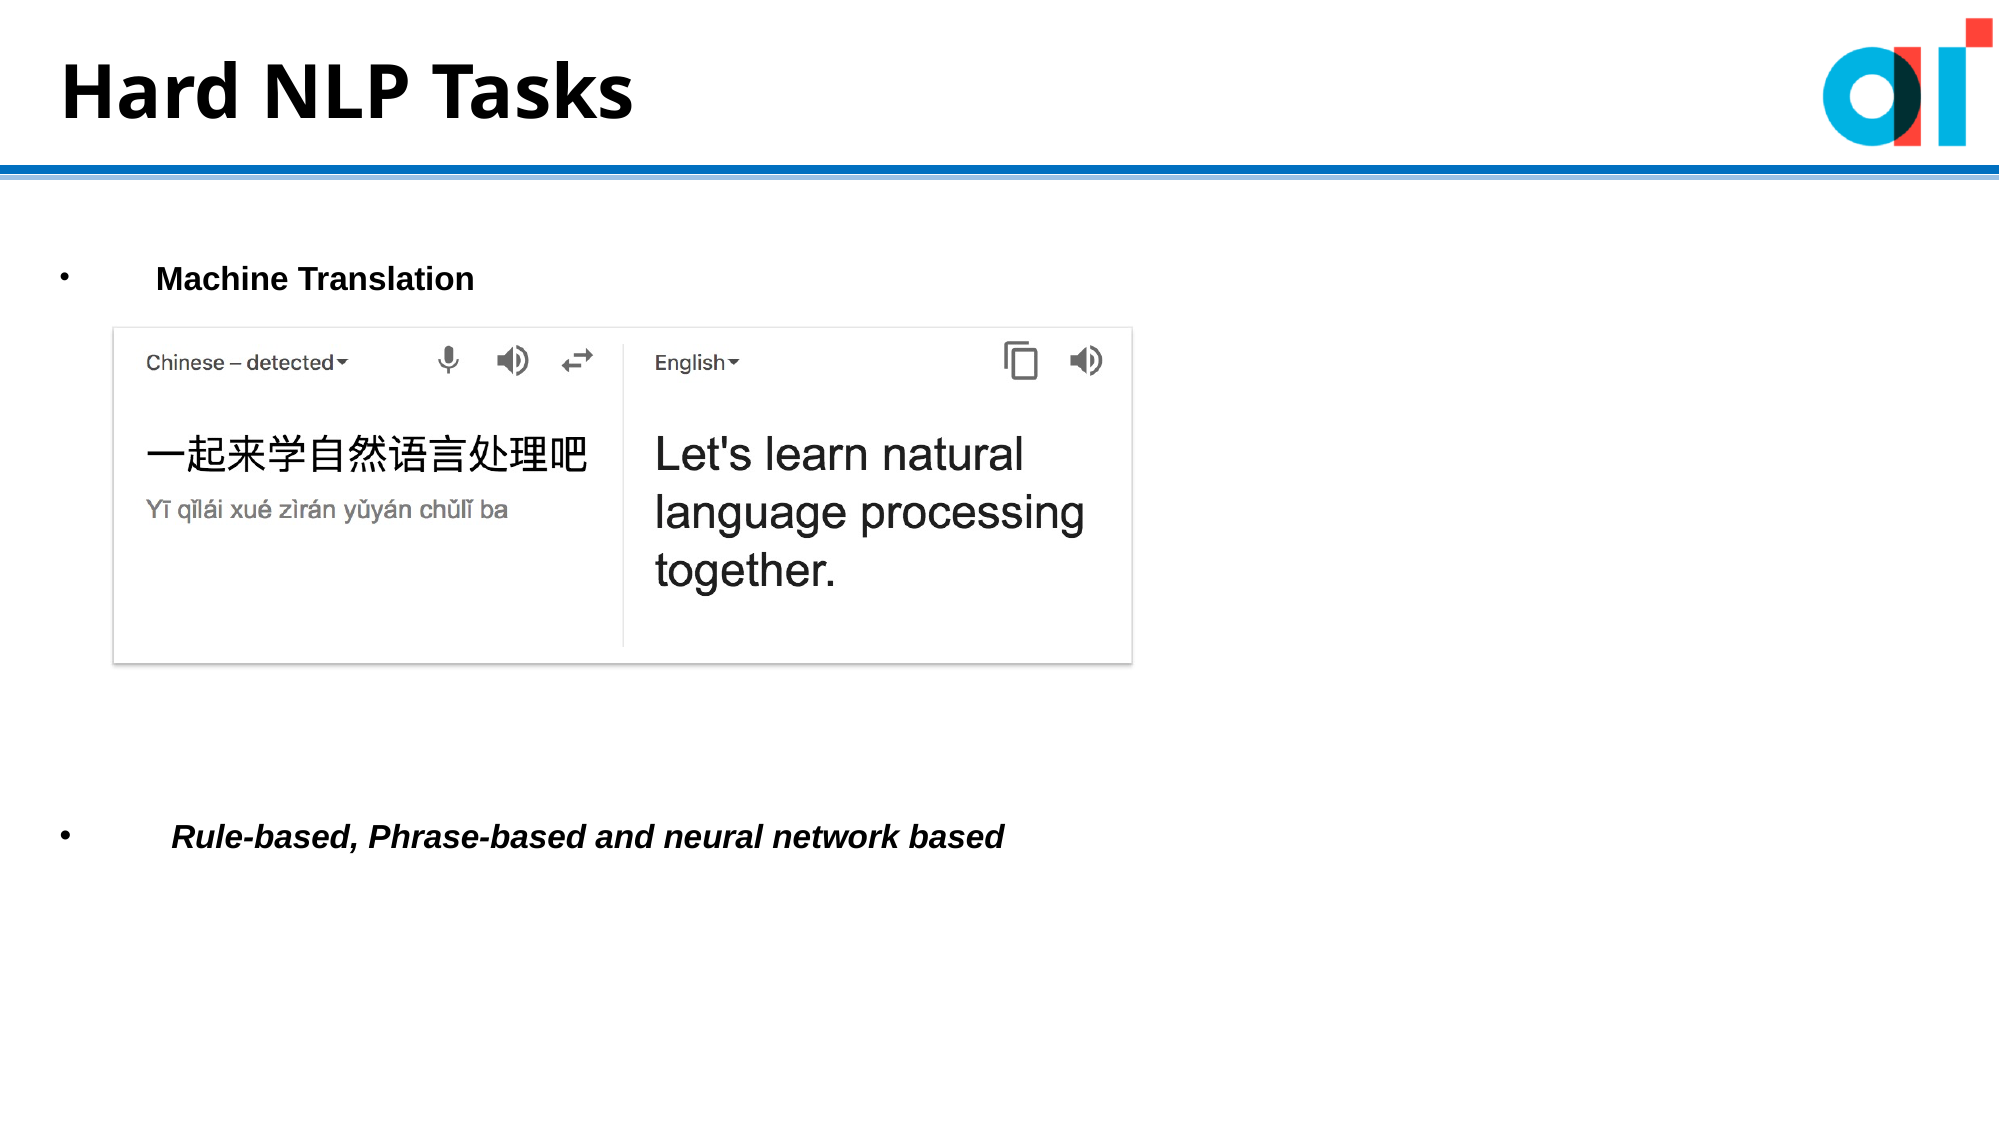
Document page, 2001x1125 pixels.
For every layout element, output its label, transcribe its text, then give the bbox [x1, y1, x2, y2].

picture [109, 317, 1144, 671]
picture [1807, 0, 2000, 162]
text_box Machine Translation Rule-based, Phrase-based and neural network based I [44, 179, 1445, 908]
text_box Hard NLP Tasks [44, 33, 1613, 156]
